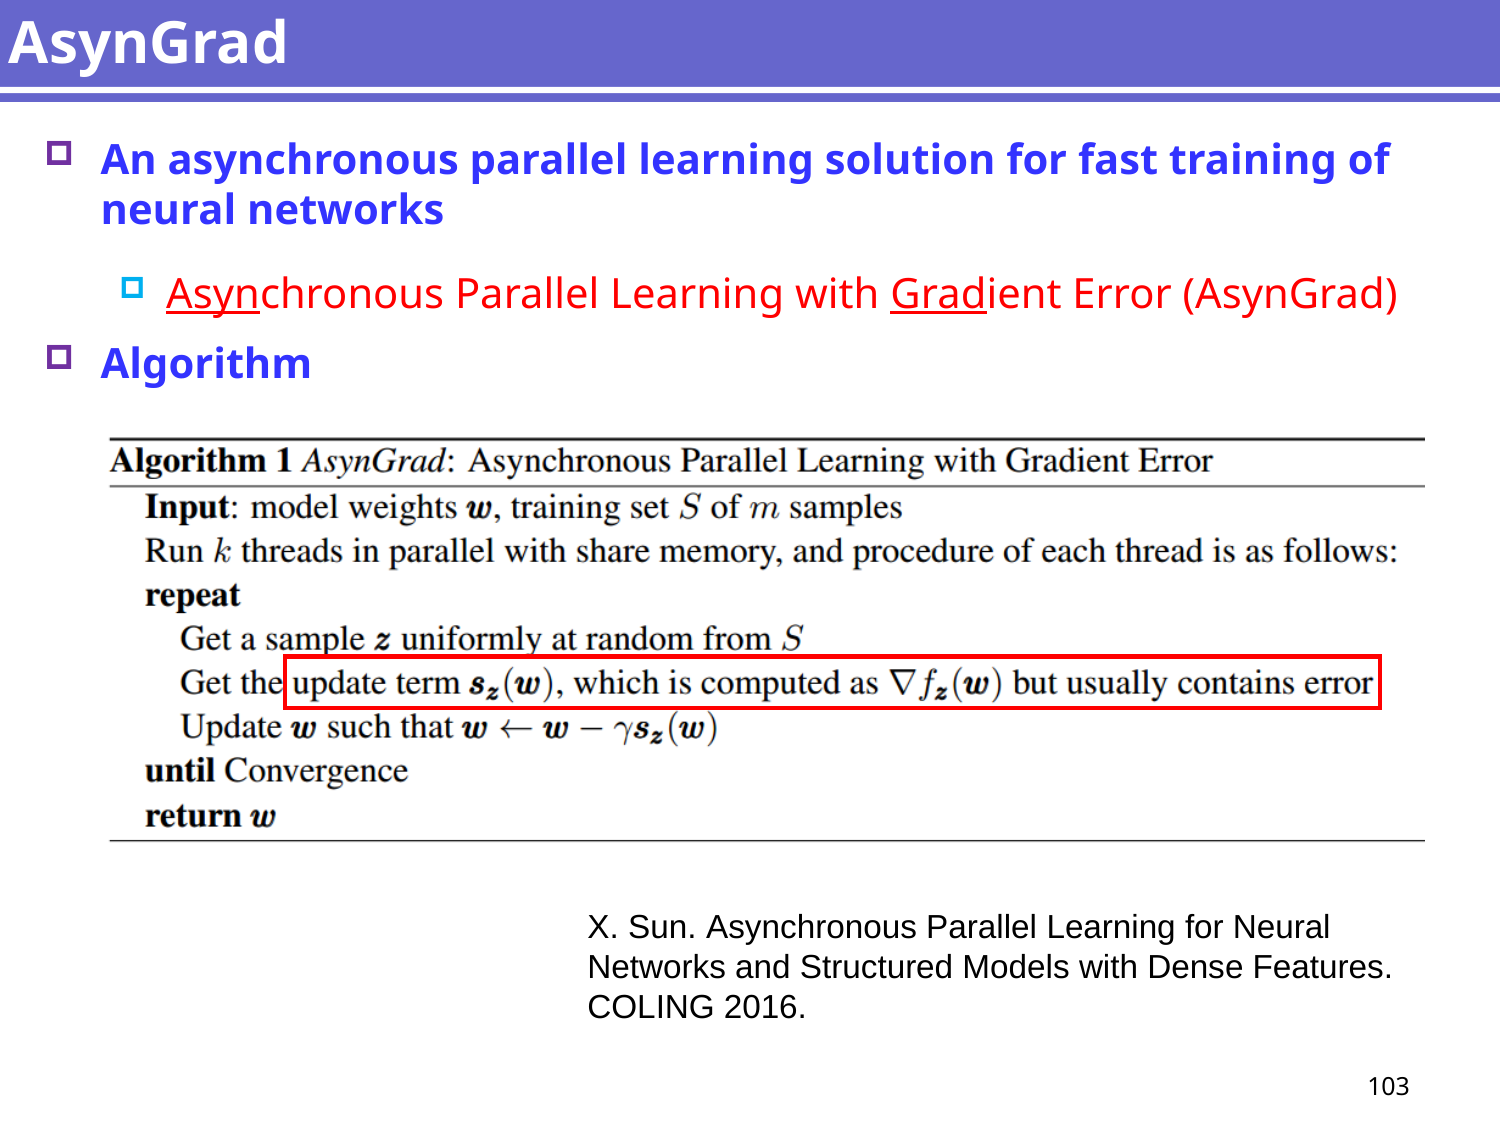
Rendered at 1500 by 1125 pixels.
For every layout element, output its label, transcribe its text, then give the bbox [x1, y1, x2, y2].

list An asynchronous parallel learning solution for fast training of neural networks Asynchronous Parallel Learning with Gradient Error (AsynGrad) Algorithm [29, 125, 1447, 1047]
title AsynGrad [0, 7, 1309, 73]
picture [98, 429, 1426, 856]
slide_number 103 [1293, 1058, 1425, 1112]
text_box X. Sun. Asynchronous Parallel Learning for Neural Networks and Structured Models with Dense Features. COLING 2016. [572, 898, 1425, 1033]
